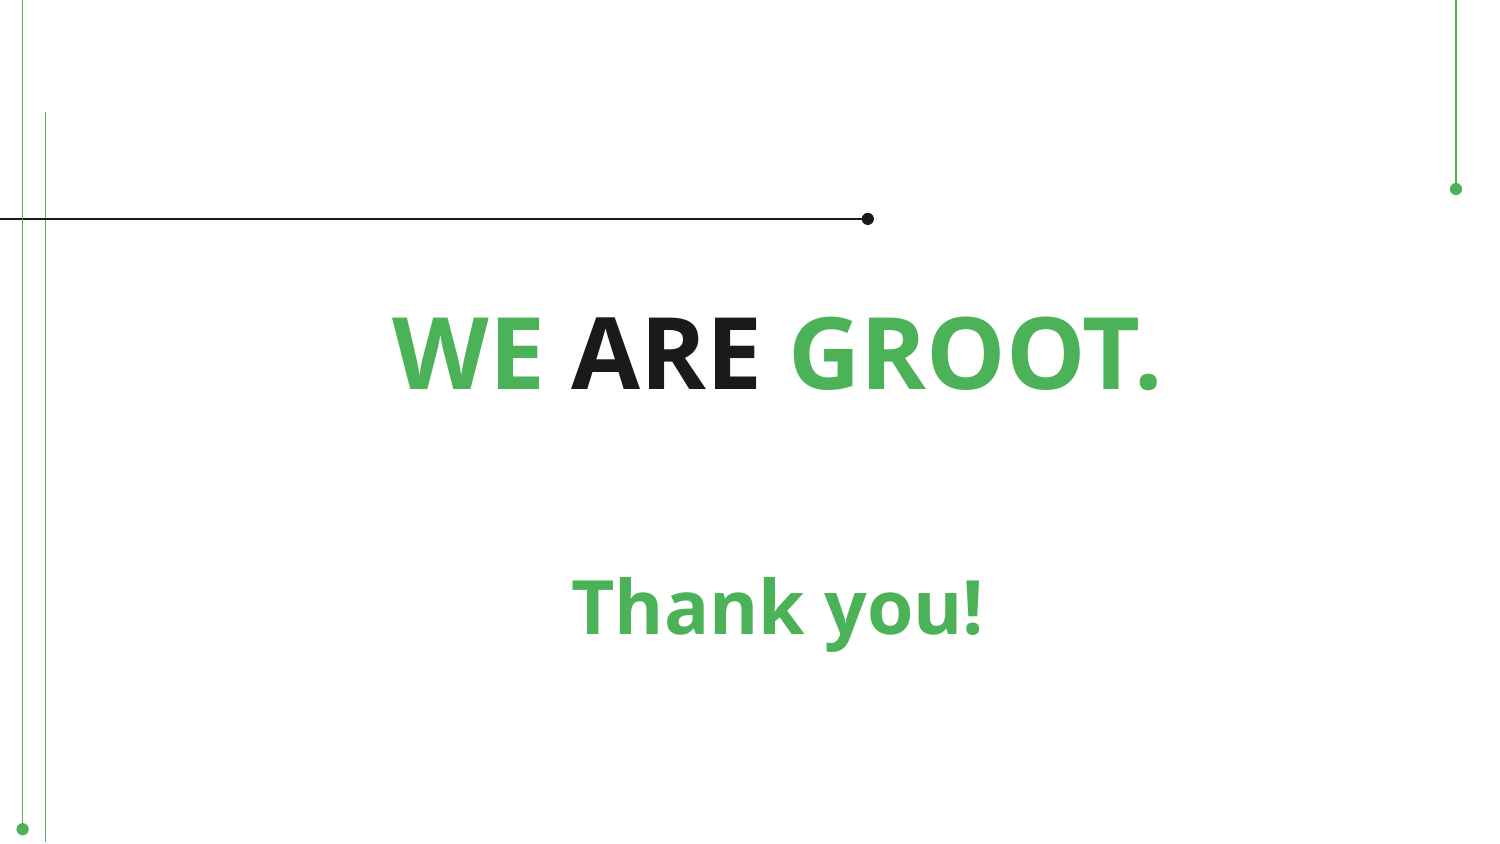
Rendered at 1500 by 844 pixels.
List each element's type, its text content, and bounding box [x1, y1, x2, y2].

title WE ARE GROOT. Thank you! [146, 244, 1410, 696]
